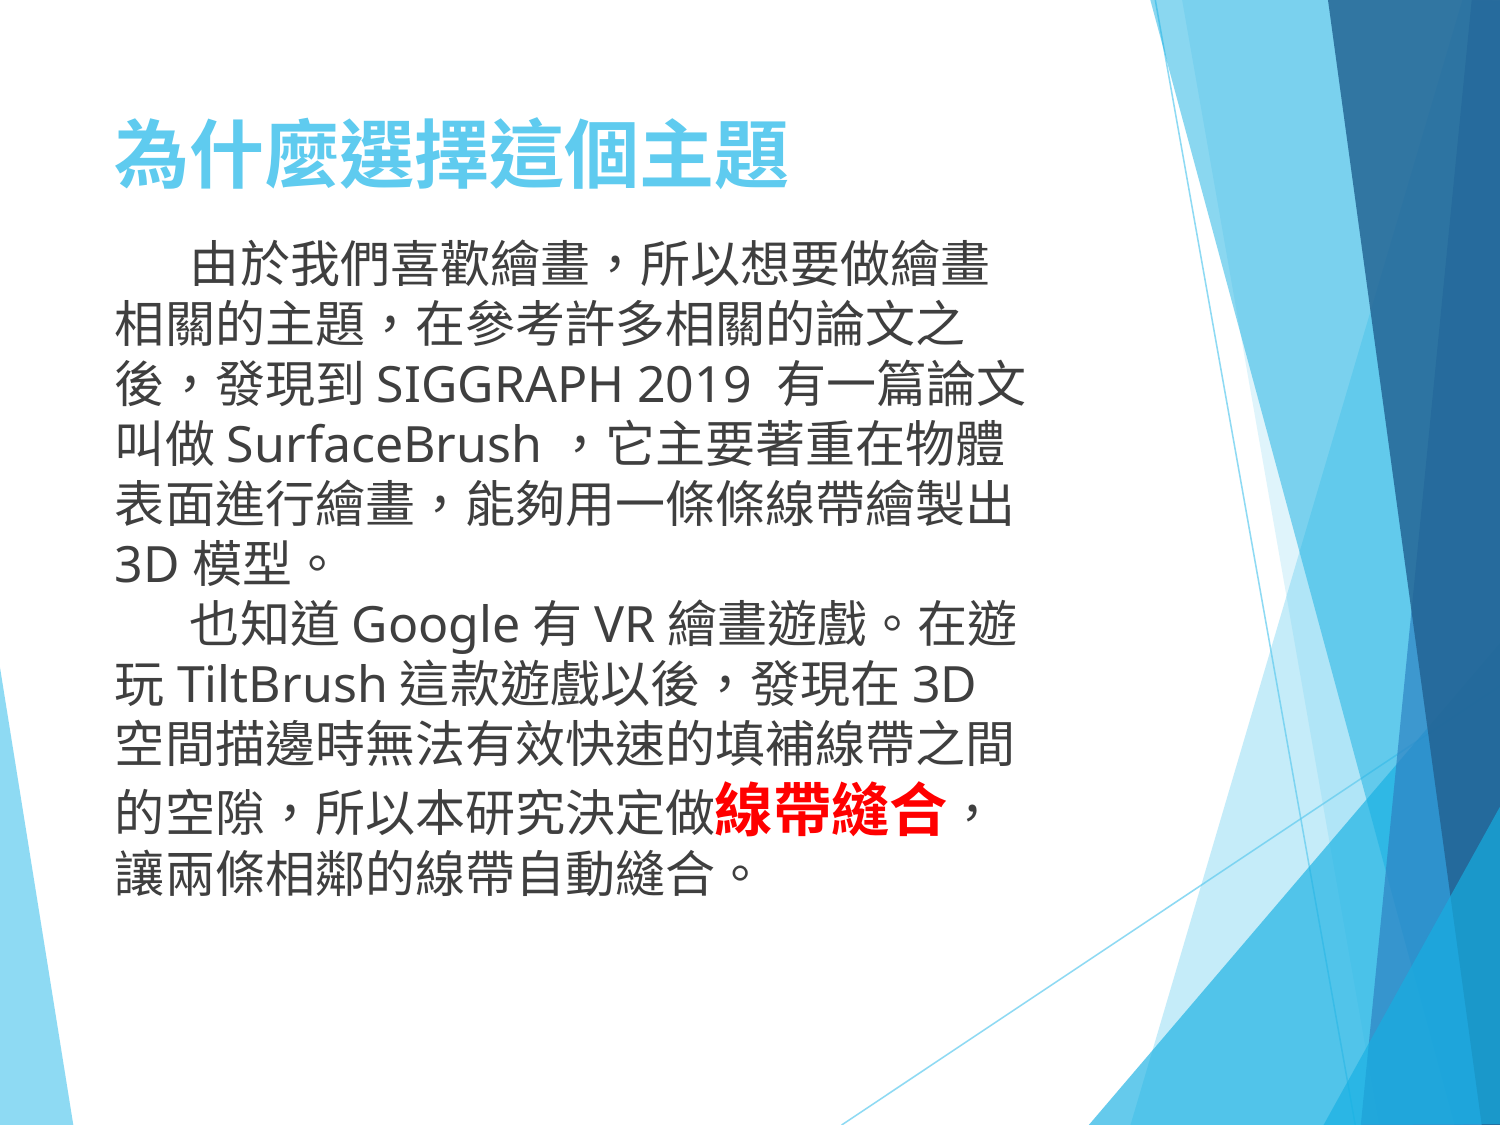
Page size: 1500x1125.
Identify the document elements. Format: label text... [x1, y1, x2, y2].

list 由於我們喜歡繪畫，所以想要做繪畫相關的主題，在參考許多相關的論文之後，發現到SIGGRAPH 2019 有一篇論文叫做SurfaceBrush，它主要著重在物體表面進行繪畫，能夠用一條條線帶繪製出3D模型。 也知道Google有VR繪畫遊戲。在遊玩TiltBrush這款遊戲以後，發現在3D空間描邊時無法有效快速的填補線帶之間的空隙，所以本研究決定做線帶縫合，讓兩條相鄰的線帶自動縫合。 [99, 225, 1046, 1022]
title 為什麼選擇這個主題 [99, 99, 1142, 226]
